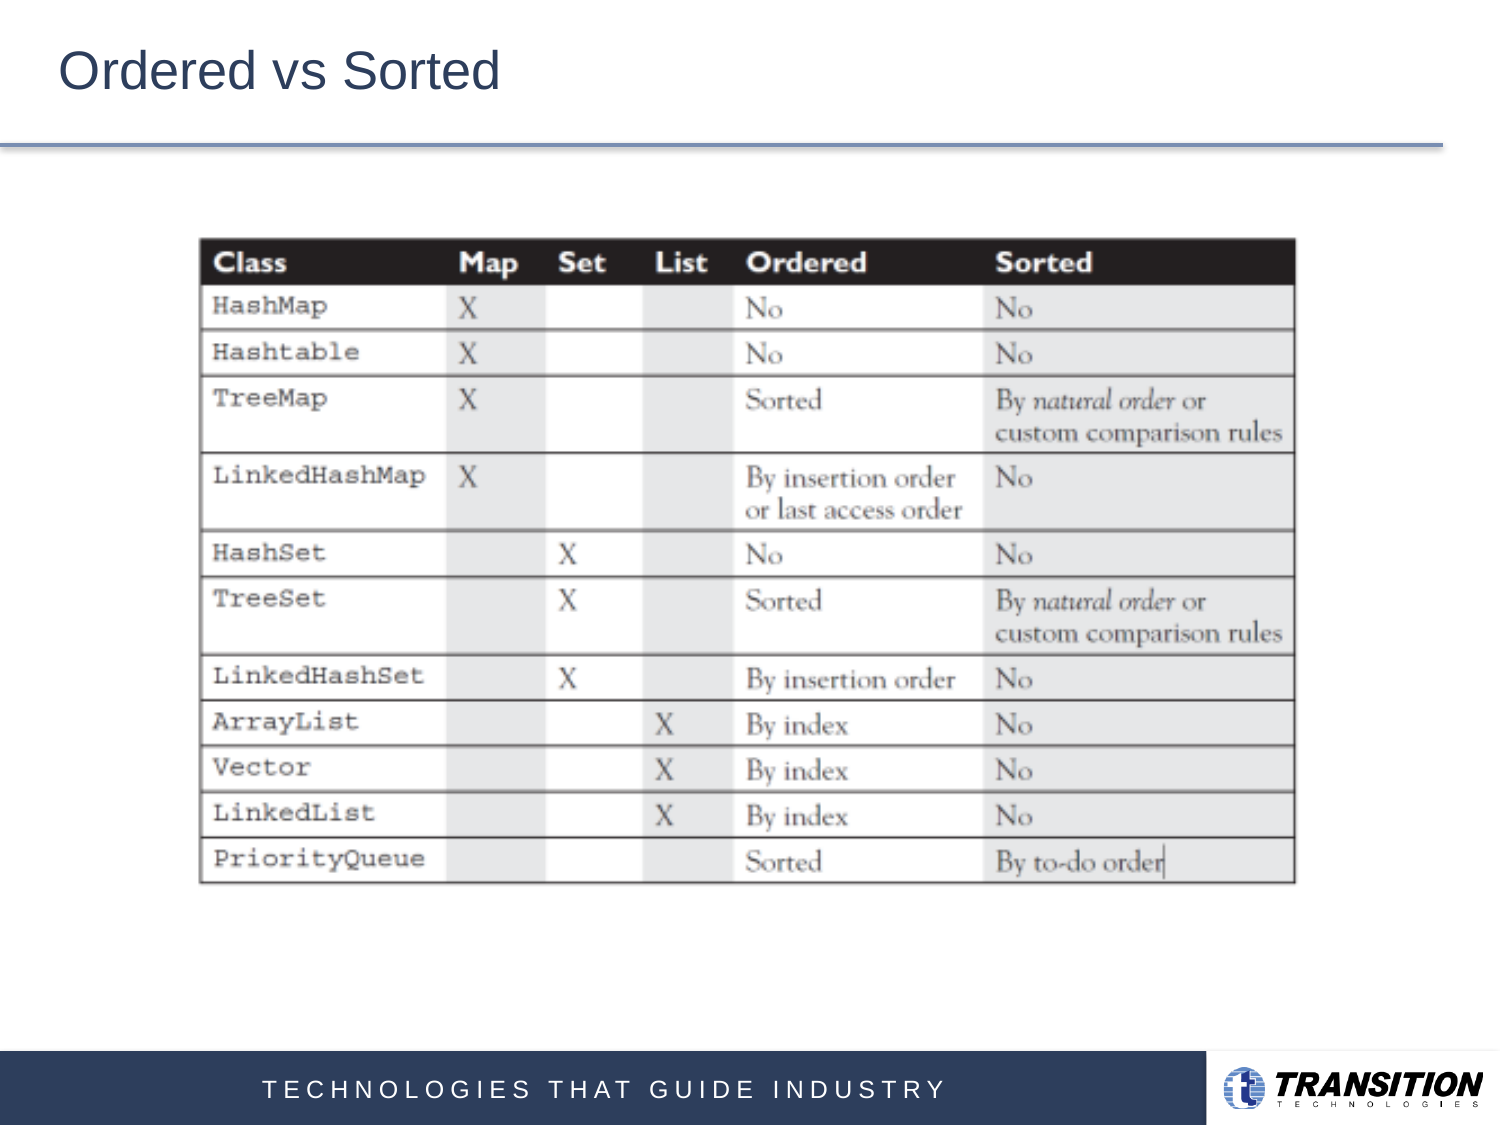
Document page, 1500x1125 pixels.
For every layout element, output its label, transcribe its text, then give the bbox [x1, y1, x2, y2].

picture [197, 233, 1303, 891]
title Ordered vs Sorted [0, 0, 1500, 145]
